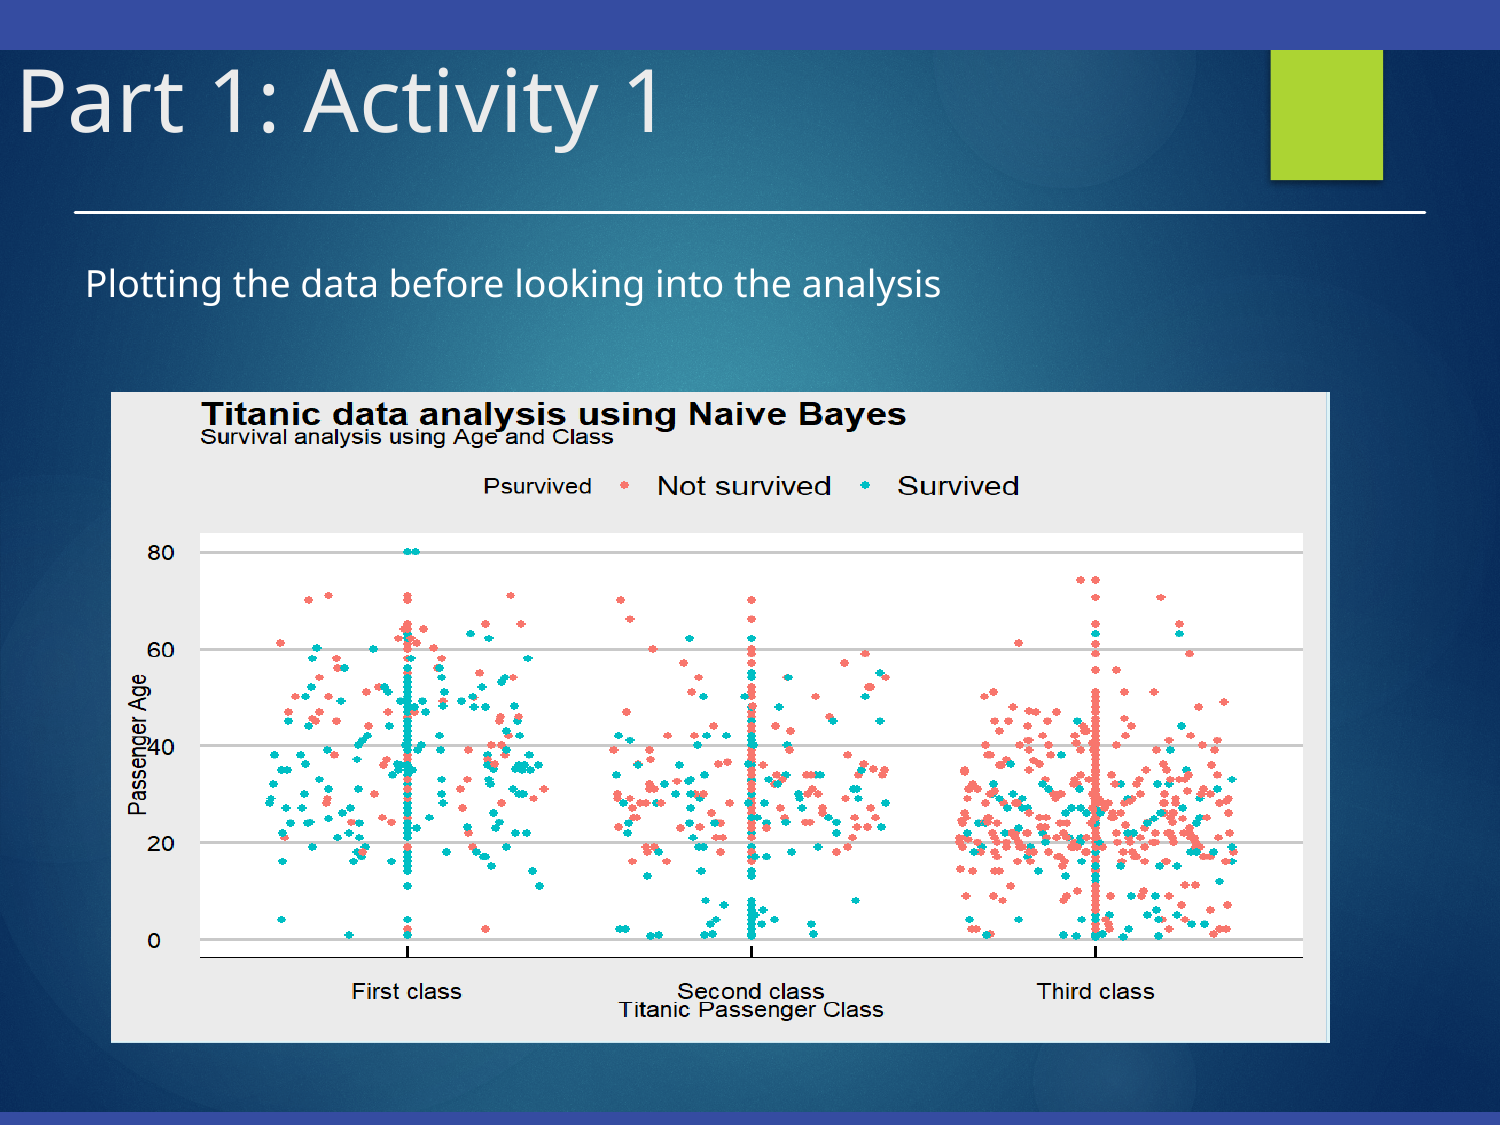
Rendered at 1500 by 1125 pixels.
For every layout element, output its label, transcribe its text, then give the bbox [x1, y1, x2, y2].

picture [111, 391, 1330, 1044]
title Part 1: Activity 1 [0, 37, 1500, 225]
text_box Plotting the data before looking into the analysis [70, 253, 1366, 313]
